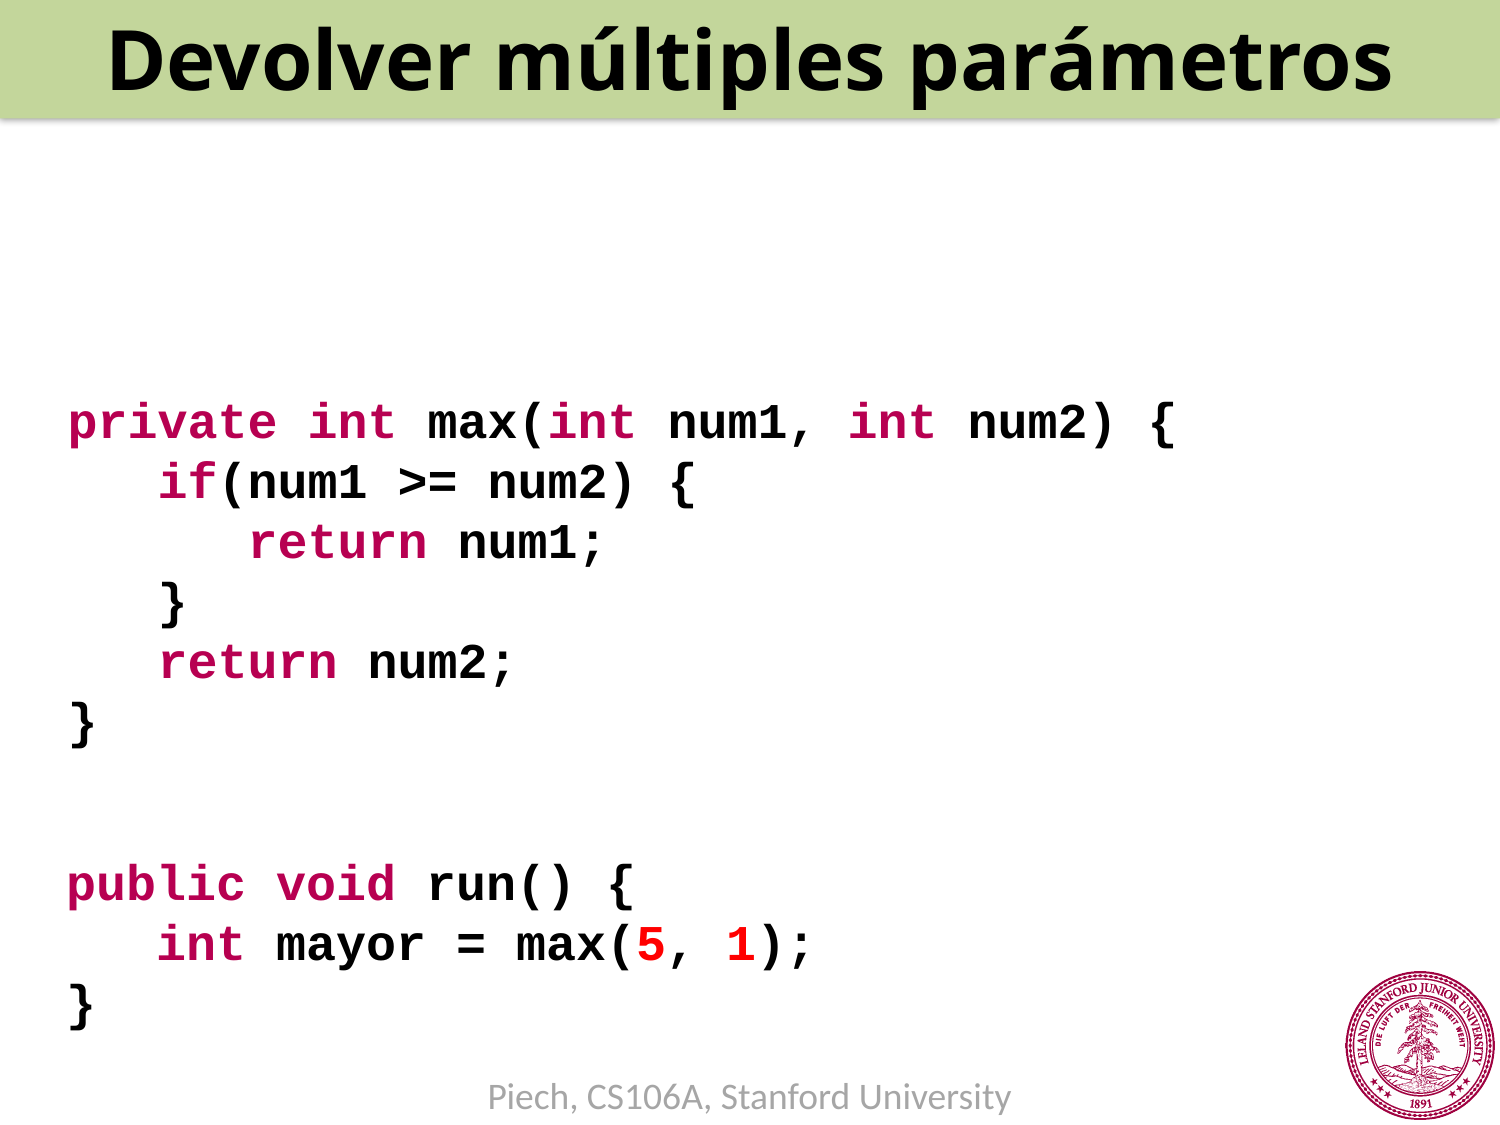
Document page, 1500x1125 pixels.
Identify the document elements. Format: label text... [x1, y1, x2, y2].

picture [1345, 971, 1495, 1120]
list private int max(int num1, int num2) { if(num1 >= num2) { return num1; } return num2; } [52, 200, 1451, 1030]
text_box Devolver múltiples parámetros [0, 0, 1500, 122]
text_box public void run() { int mayor = max(5, 1); } [51, 843, 1450, 1035]
